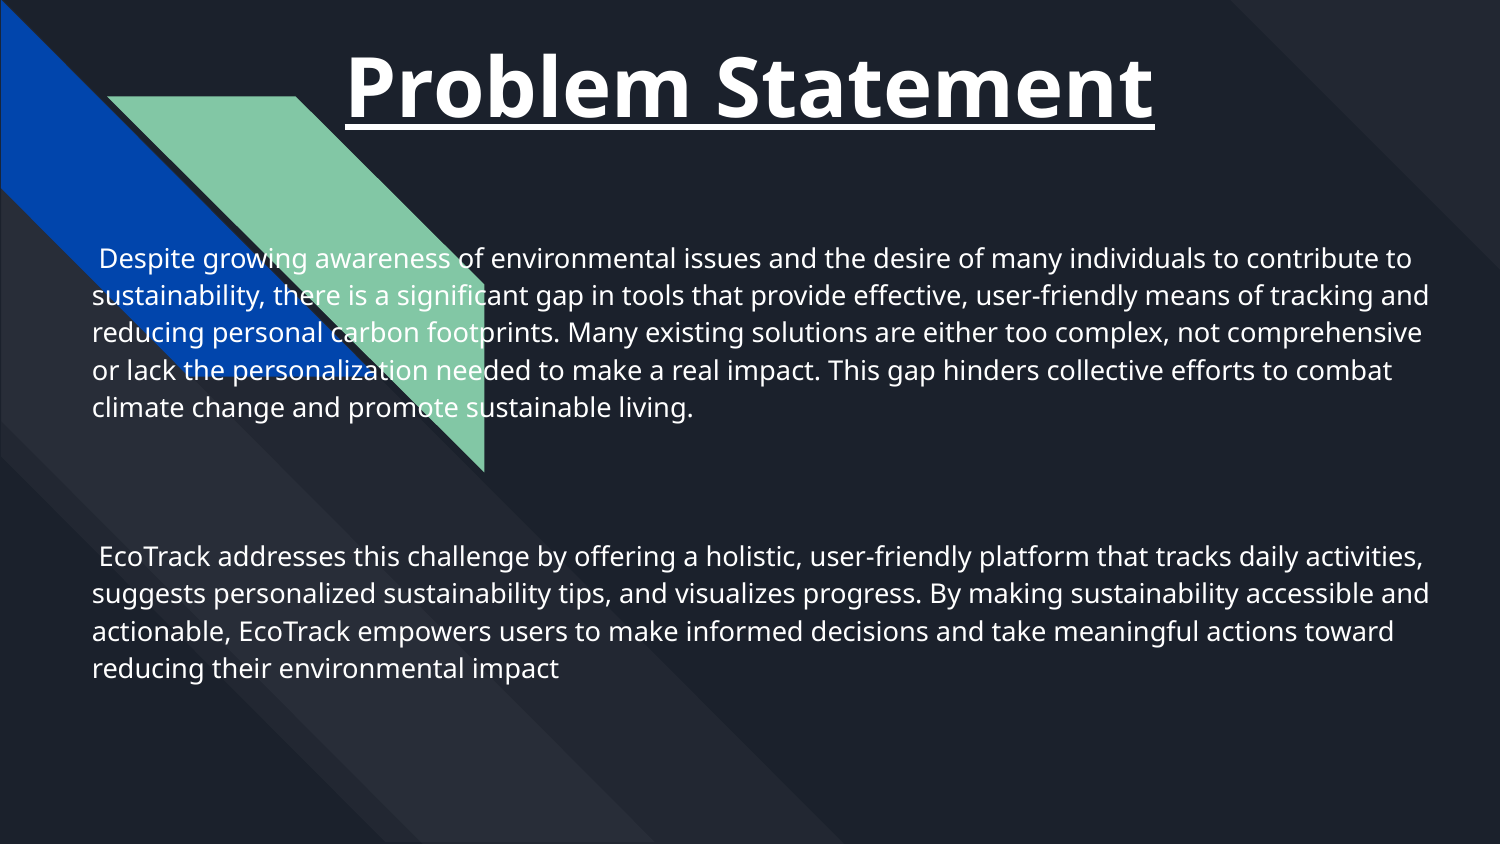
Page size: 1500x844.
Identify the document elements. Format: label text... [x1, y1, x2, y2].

title Problem Statement [51, 13, 1449, 351]
subtitle Despite growing awareness of environmental issues and the desire of many individuals to contribute to sustainability, there is a significant gap in tools that provide effective, user-friendly means of tracking and reducing personal carbon footprints. Many existing solutions are either too complex, not comprehensive or lack the personalization needed to make a real impact. This gap hinders collective efforts to combat climate change and promote sustainable living. EcoTrack addresses this challenge by offering a holistic, user-friendly platform that tracks daily activities, suggests personalized sustainability tips, and visualizes progress. By making sustainability accessible and actionable, EcoTrack empowers users to make informed decisions and take meaningful actions toward reducing their environmental impact [76, 224, 1449, 702]
